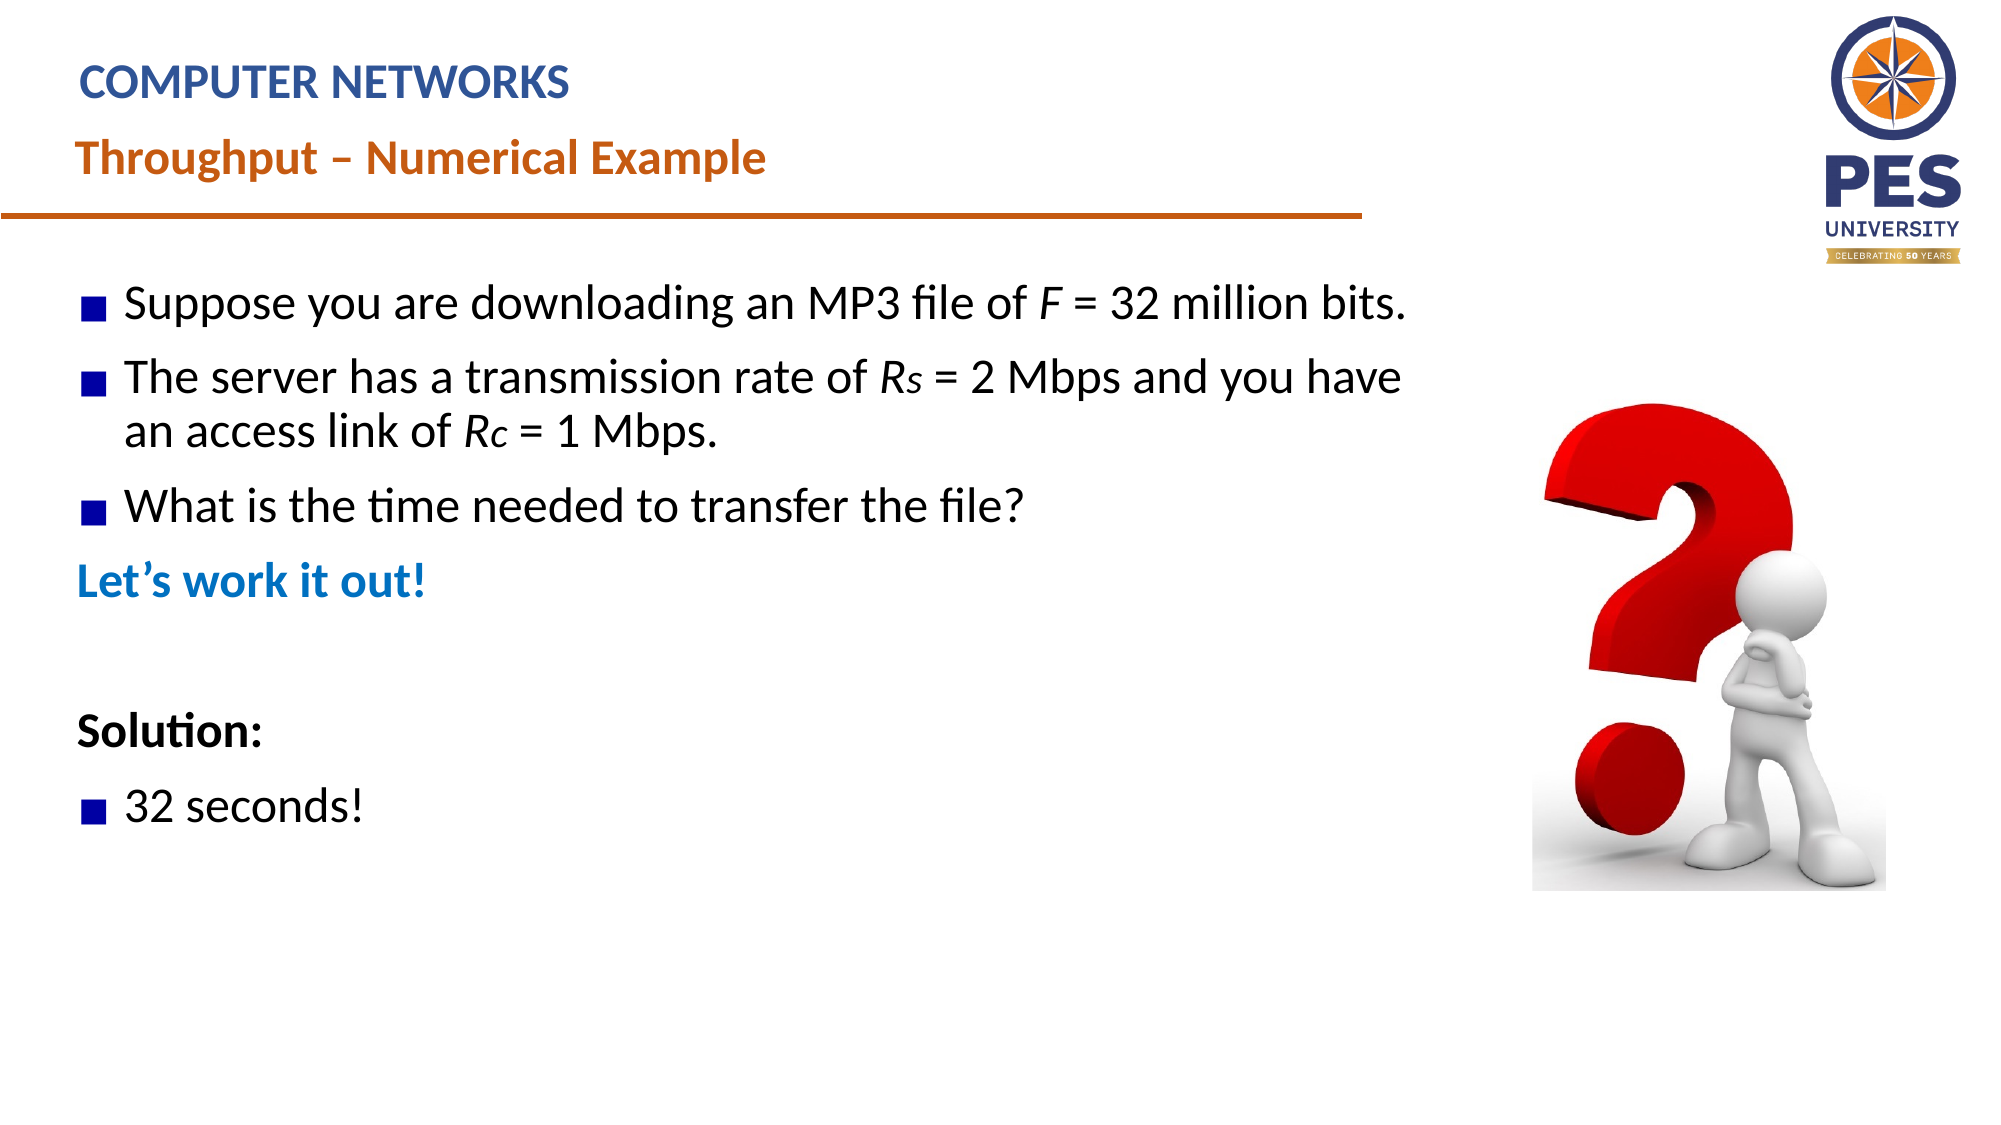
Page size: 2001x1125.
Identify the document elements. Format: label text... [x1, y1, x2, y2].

text_box Suppose you are downloading an MP3 file of F = 32 million bits. The server has a transmission rate of Rs = 2 Mbps and you have an access link of Rc = 1 Mbps. What is the time needed to transfer the file? Let’s work it out! Solution: 32 seconds! [61, 268, 1472, 1076]
text_box Throughput – Numerical Example [59, 117, 1372, 192]
picture [1826, 16, 1961, 264]
text_box COMPUTER NETWORKS [64, 41, 1295, 117]
picture [1531, 395, 1887, 891]
